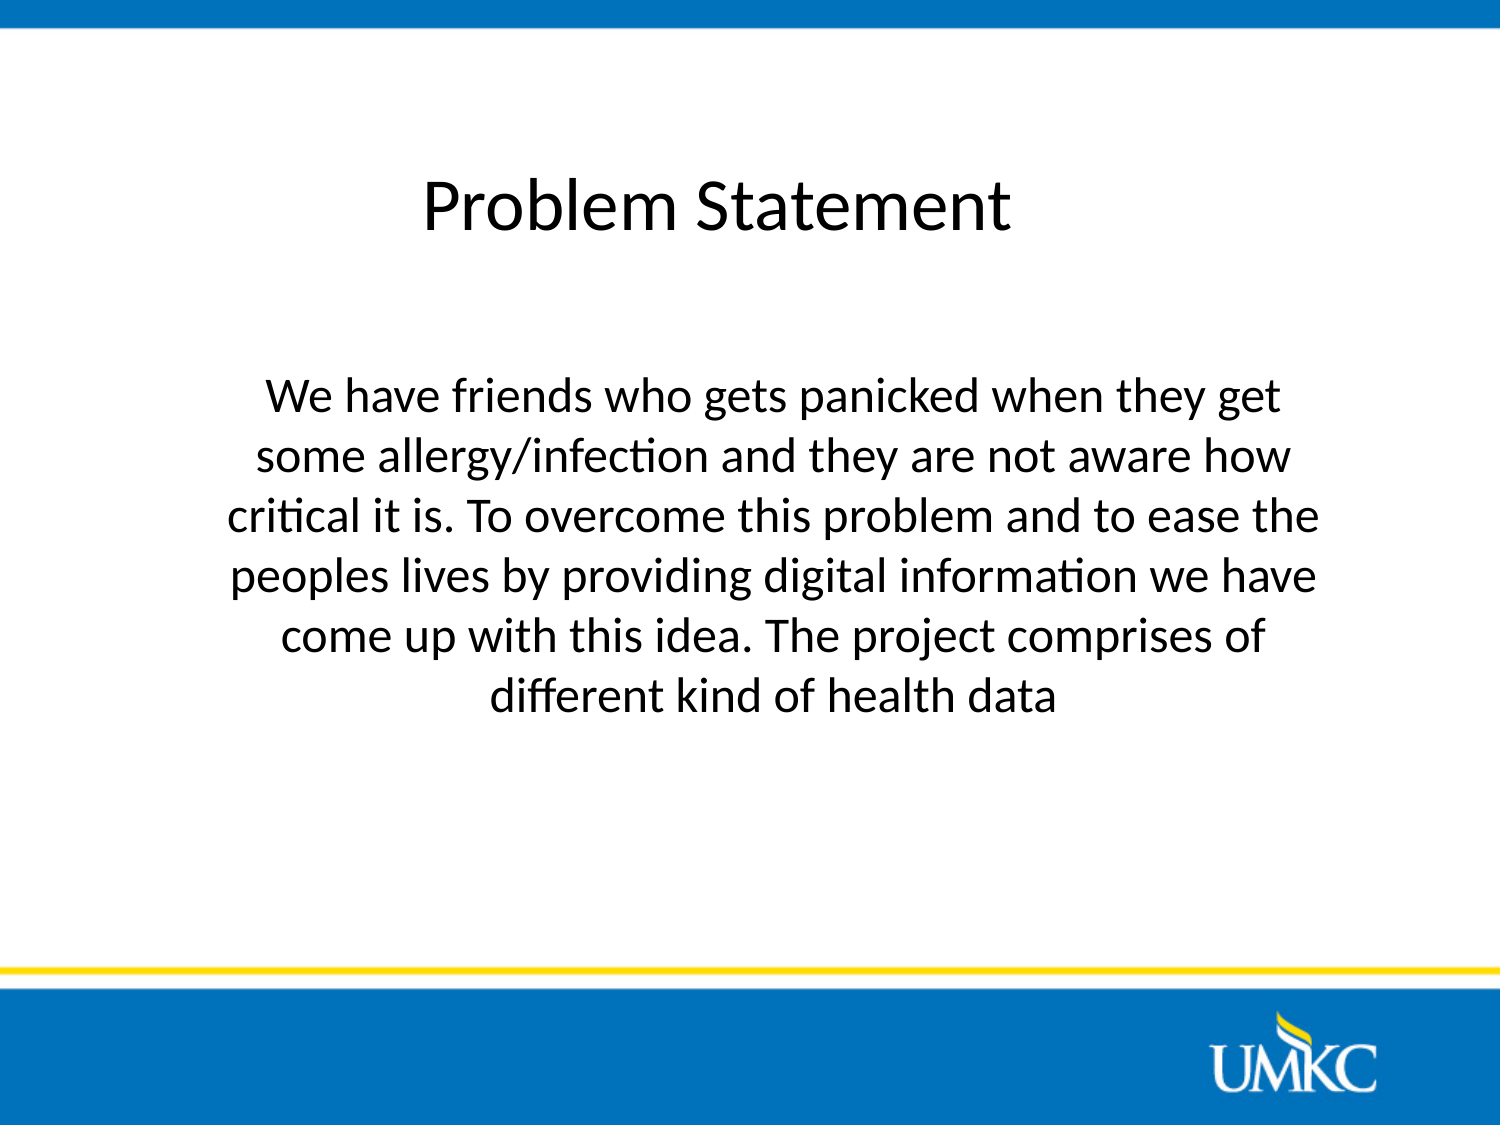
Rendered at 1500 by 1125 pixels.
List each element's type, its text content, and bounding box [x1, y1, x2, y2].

subtitle We have friends who gets panicked when they get some allergy/infection and they are not aware how critical it is. To overcome this problem and to ease the peoples lives by providing digital information we have come up with this idea. The project comprises of different kind of health data [192, 354, 1355, 907]
title Problem Statement [79, 79, 1355, 321]
picture [0, 0, 1500, 1125]
